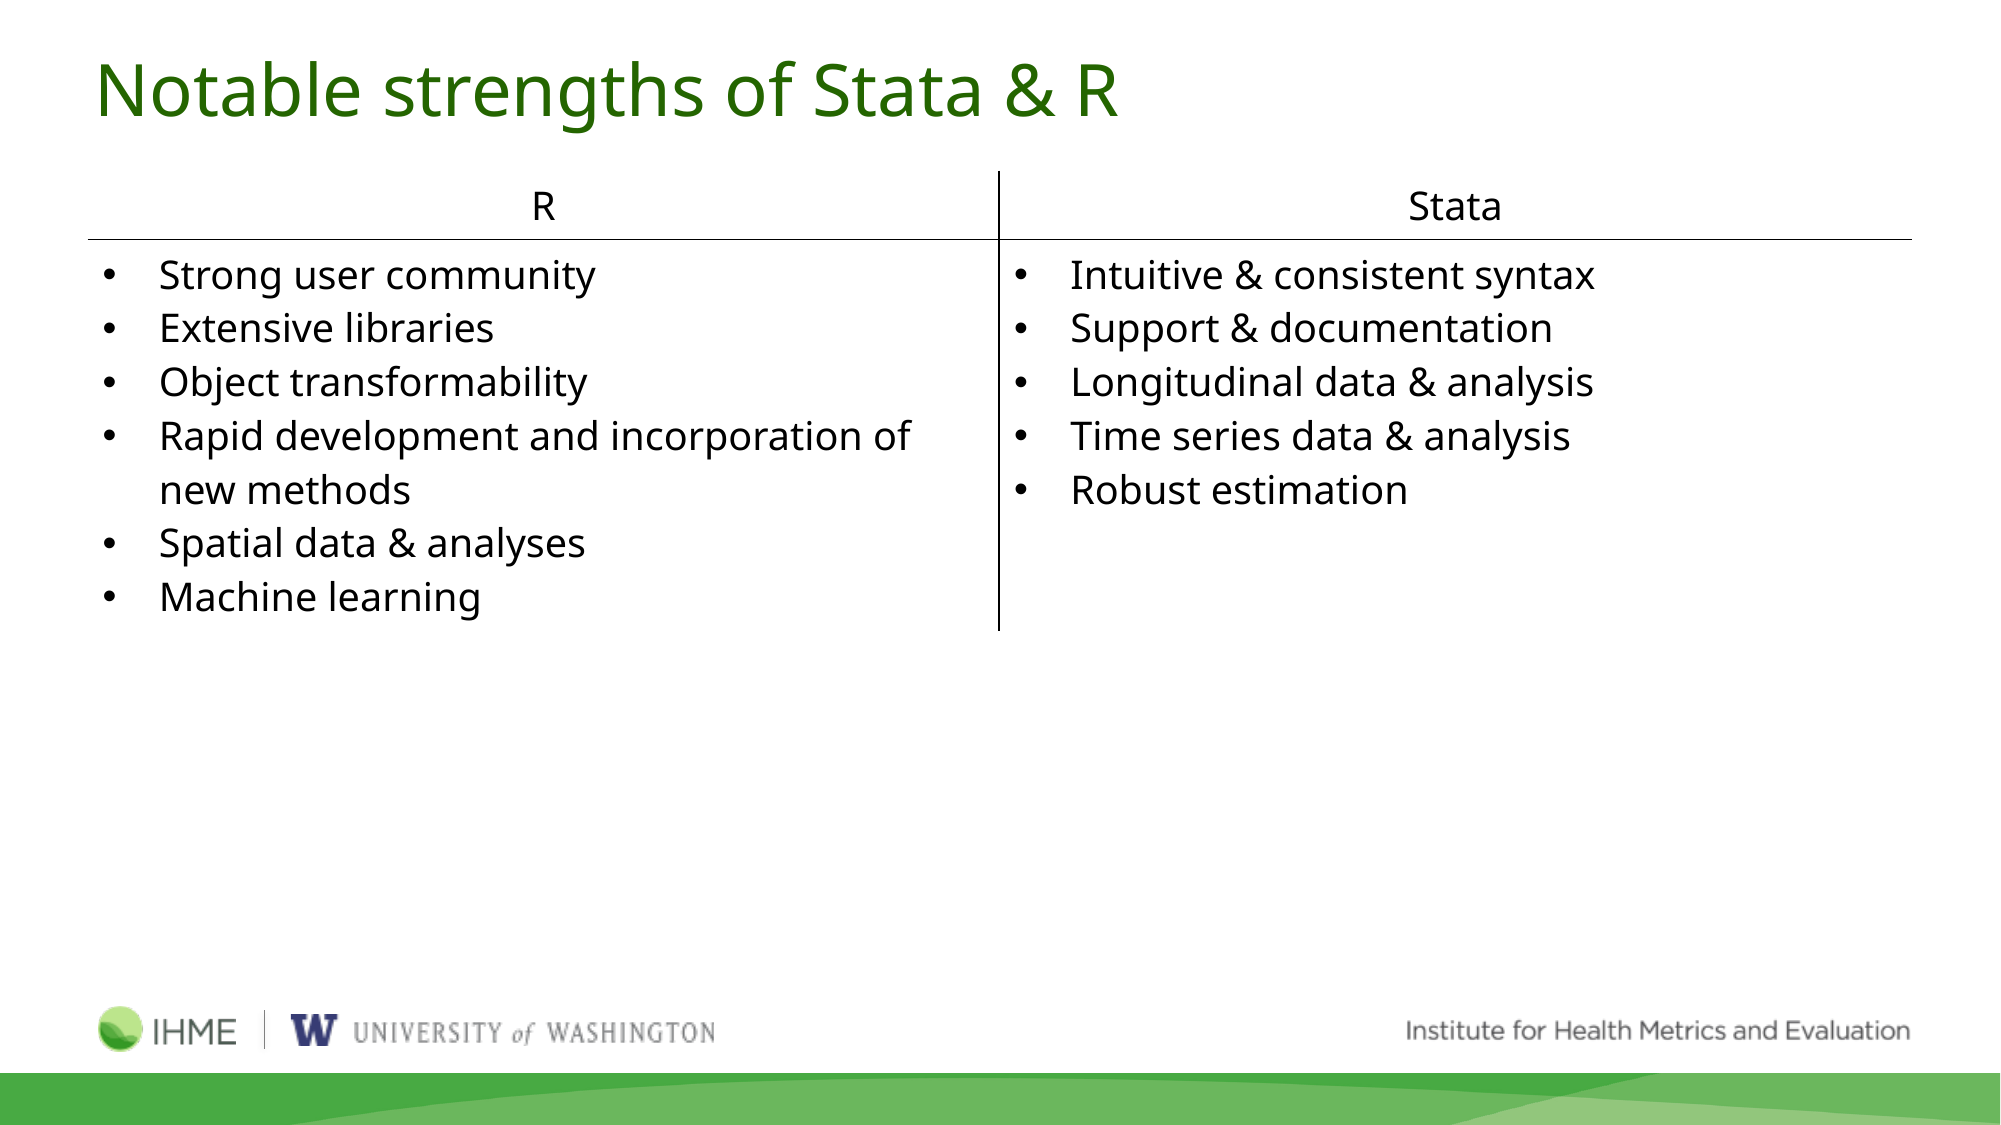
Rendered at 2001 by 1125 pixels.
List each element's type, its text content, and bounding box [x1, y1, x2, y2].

picture [1399, 1013, 1916, 1046]
table_header R [88, 171, 998, 239]
picture [98, 1006, 236, 1052]
title Notable strengths of Stata & R [79, 37, 1872, 140]
table_header Stata [1000, 171, 1912, 239]
picture [0, 1073, 2001, 1125]
table_cell Strong user community Extensive libraries Object transformability Rapid development and incorporation of new methods Spatial data & analyses Machine learning [88, 240, 998, 631]
table_cell Intuitive & consistent syntax Support & documentation Longitudinal data & analysis Time series data & analysis Robust estimation [1000, 240, 1912, 631]
